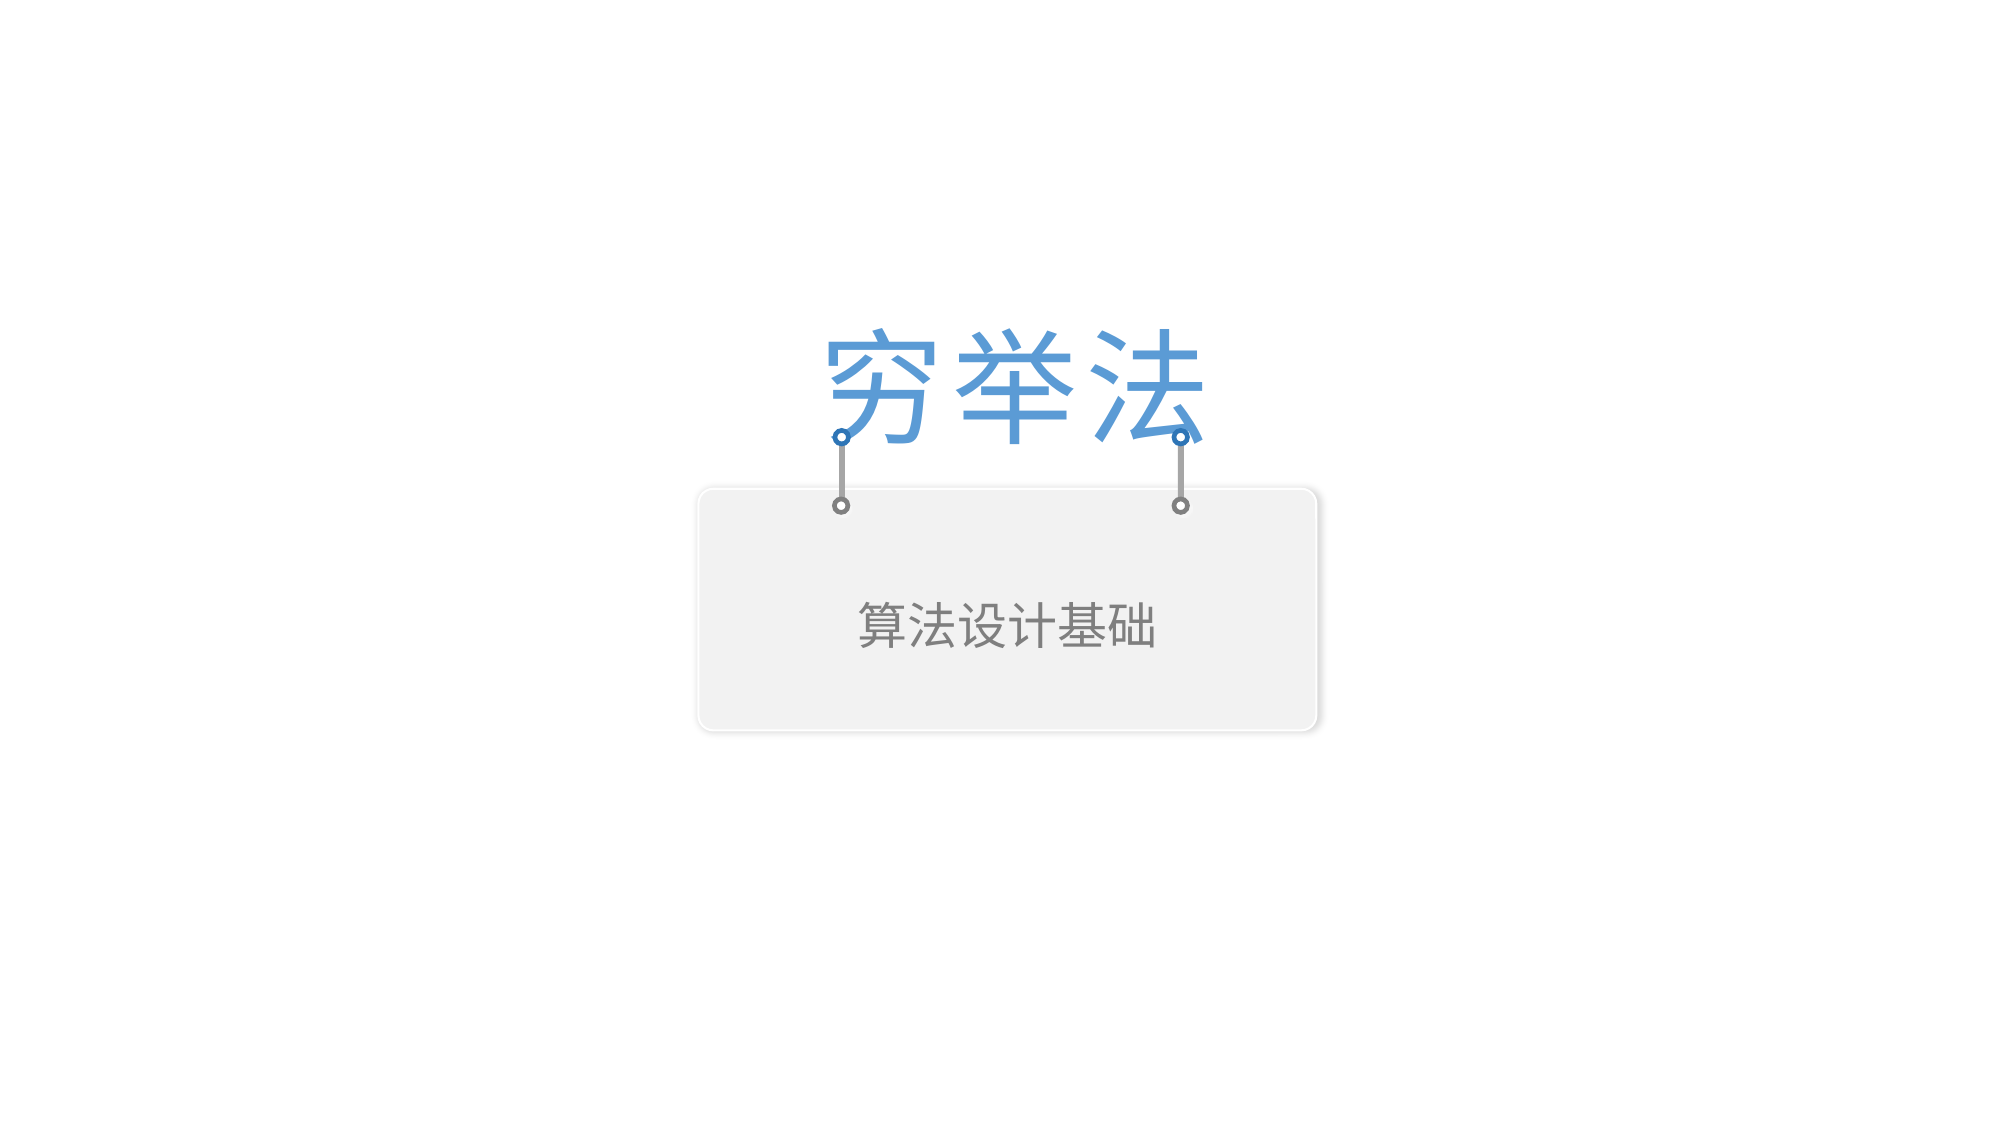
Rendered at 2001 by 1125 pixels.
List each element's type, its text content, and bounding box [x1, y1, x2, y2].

text_box [834, 430, 849, 444]
text_box [834, 498, 848, 513]
text_box 穷举法 [756, 302, 1273, 461]
text_box [839, 444, 845, 499]
text_box [1177, 444, 1184, 499]
text_box [1173, 430, 1188, 444]
text_box [1173, 498, 1188, 513]
text_box 算法设计基础 [698, 488, 1317, 731]
